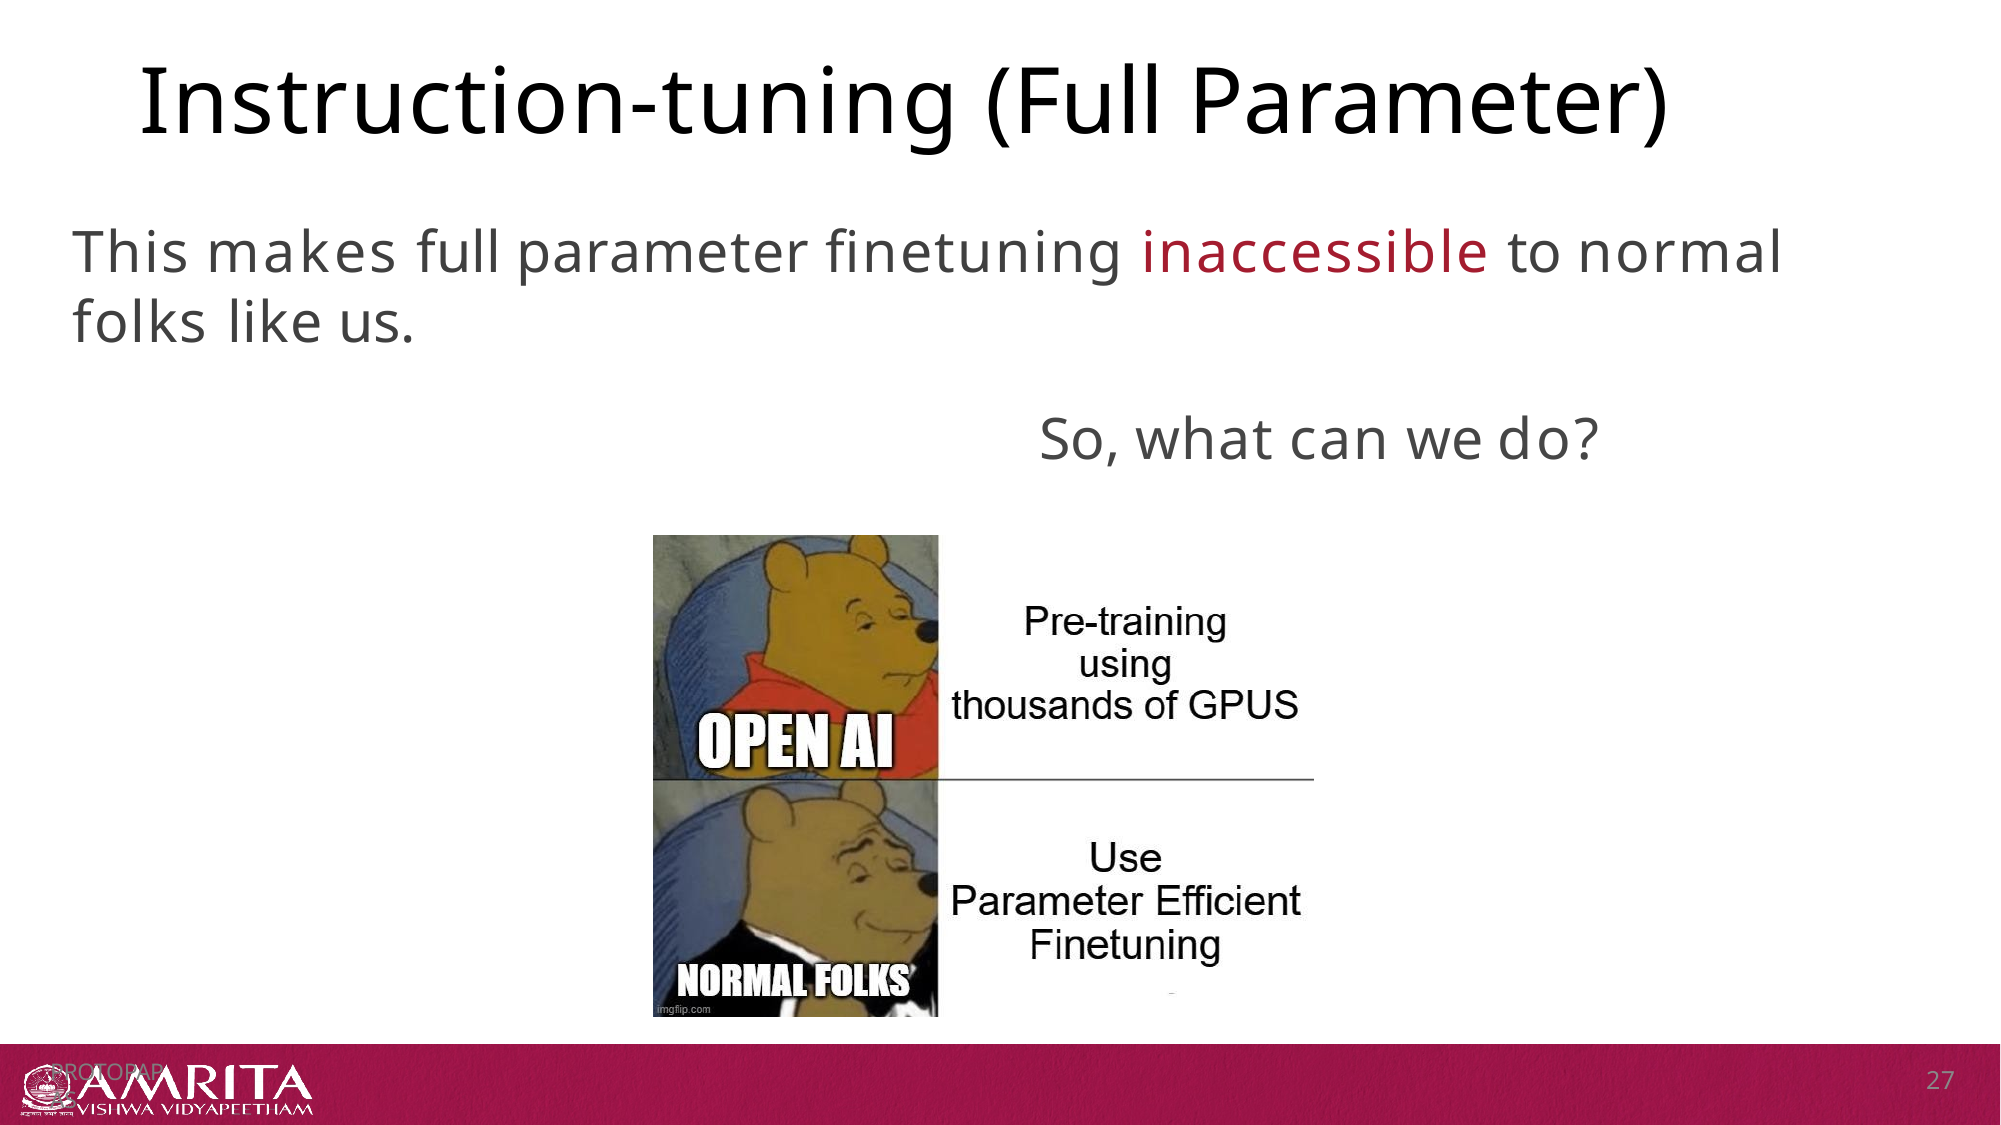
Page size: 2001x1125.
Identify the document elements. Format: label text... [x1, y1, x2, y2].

picture [653, 535, 1315, 1018]
text_box Protopapas [47, 1055, 164, 1113]
text_box 27 [1924, 1062, 1957, 1095]
text_box This makes full parameter finetuning inaccessible to normal folks like us. So, what can we do? [70, 213, 1871, 472]
picture [0, 1044, 2001, 1125]
title Instruction-tuning (Full Parameter) [137, 39, 1863, 152]
